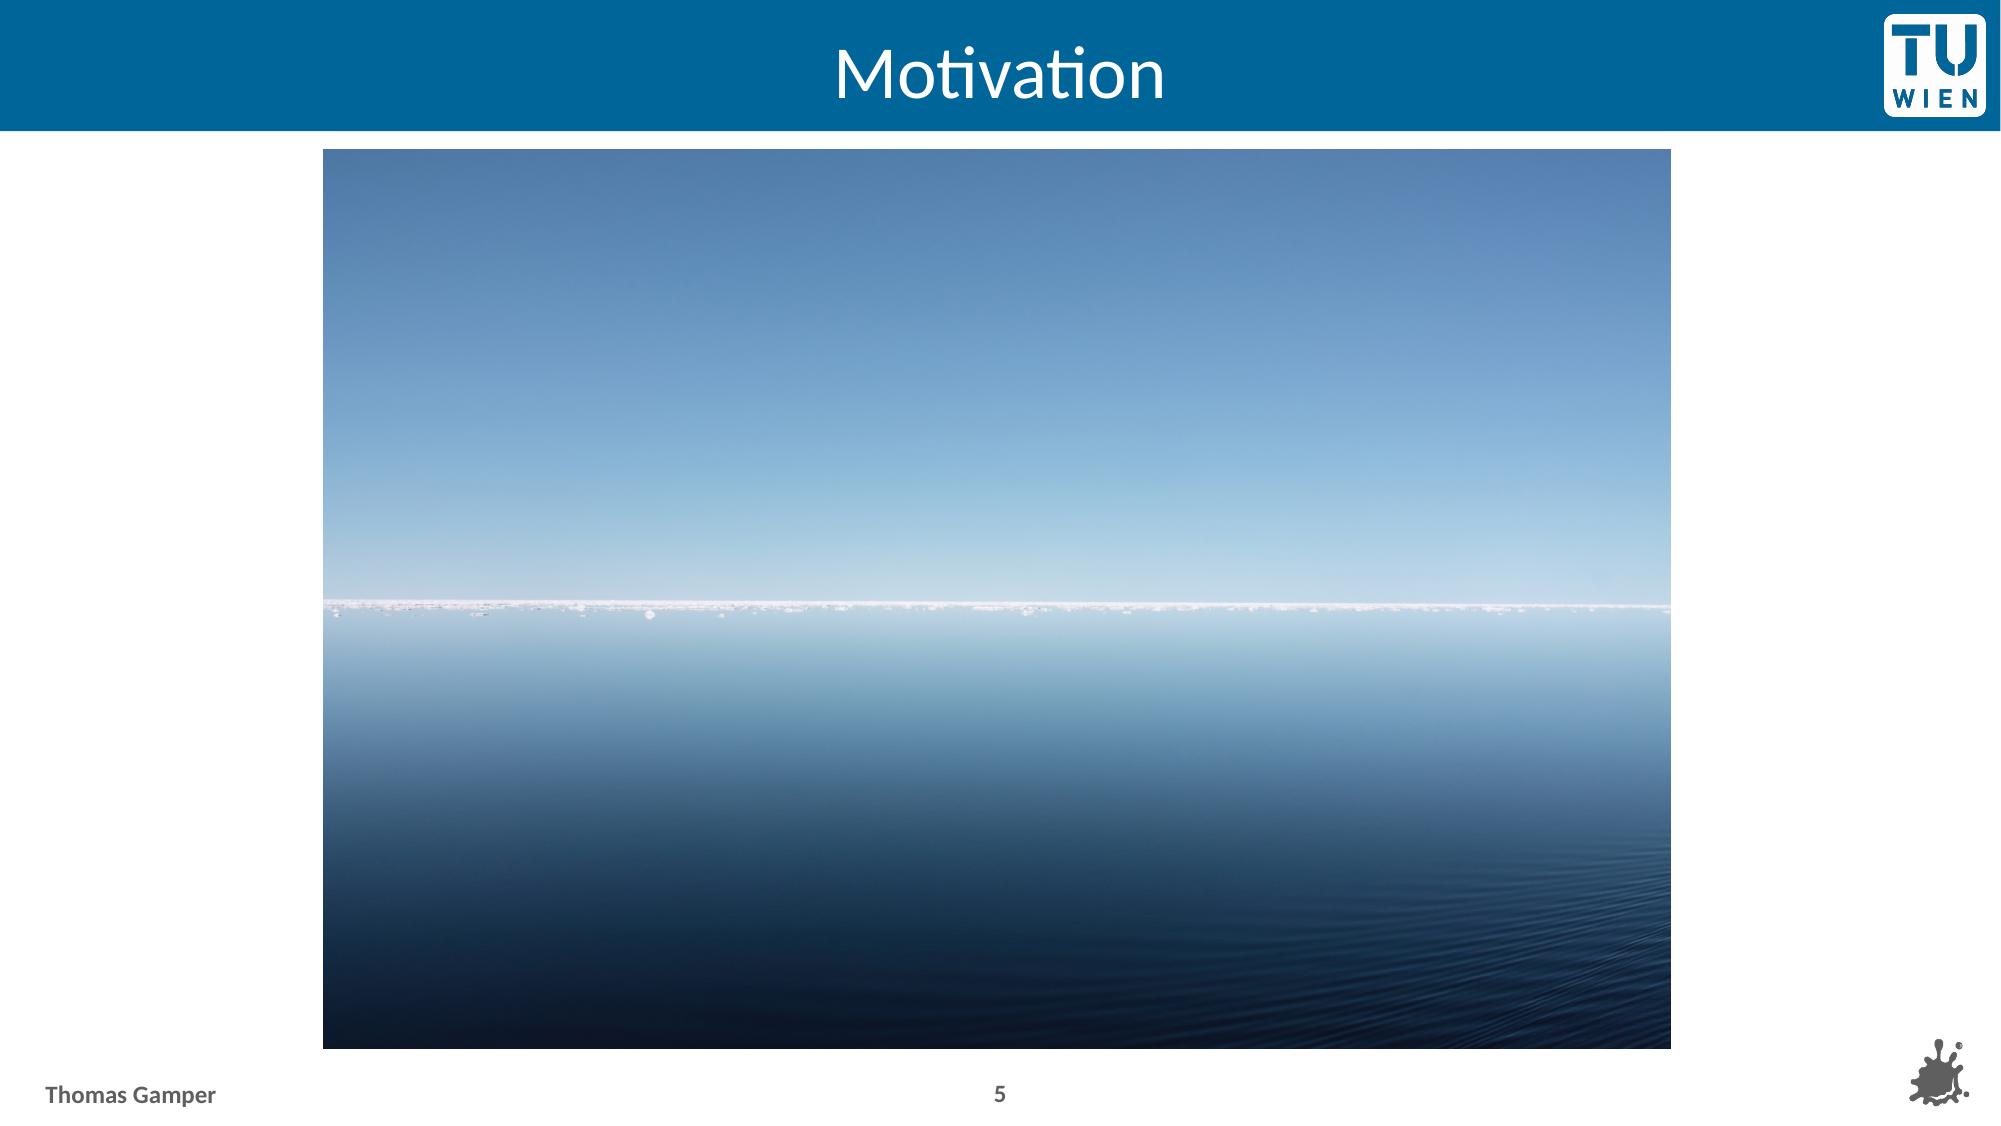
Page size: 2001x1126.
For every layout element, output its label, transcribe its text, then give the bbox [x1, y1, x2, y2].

title Motivation [137, 6, 1863, 132]
footer Thomas Gamper [25, 1068, 837, 1119]
slide_number 5 [881, 1067, 1119, 1119]
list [323, 149, 1672, 1049]
picture [1885, 15, 1985, 116]
